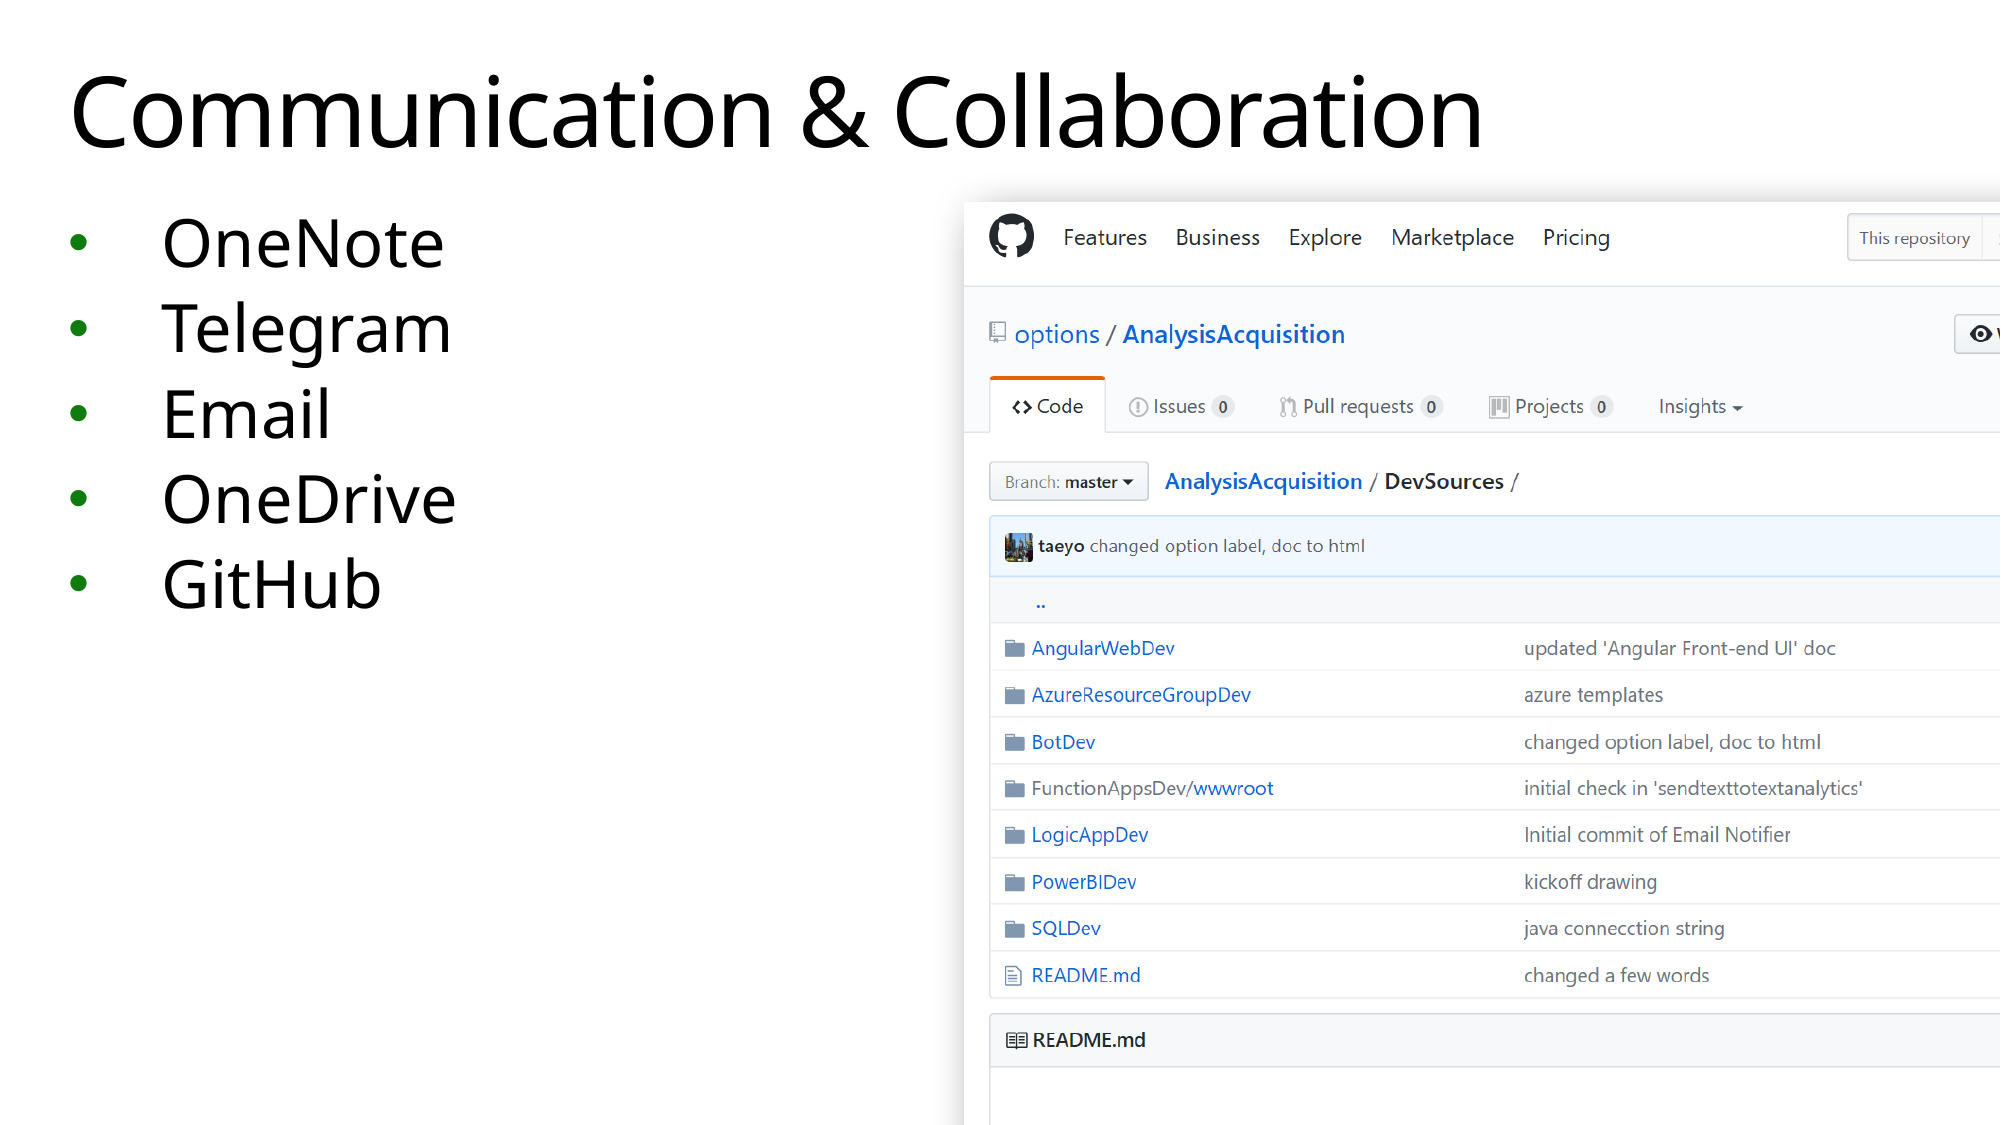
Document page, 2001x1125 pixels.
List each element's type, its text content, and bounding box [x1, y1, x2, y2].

list OneNote Telegram Email OneDrive GitHub [44, 195, 971, 654]
title Communication & Collaboration [44, 47, 1957, 195]
picture [963, 202, 2000, 1125]
